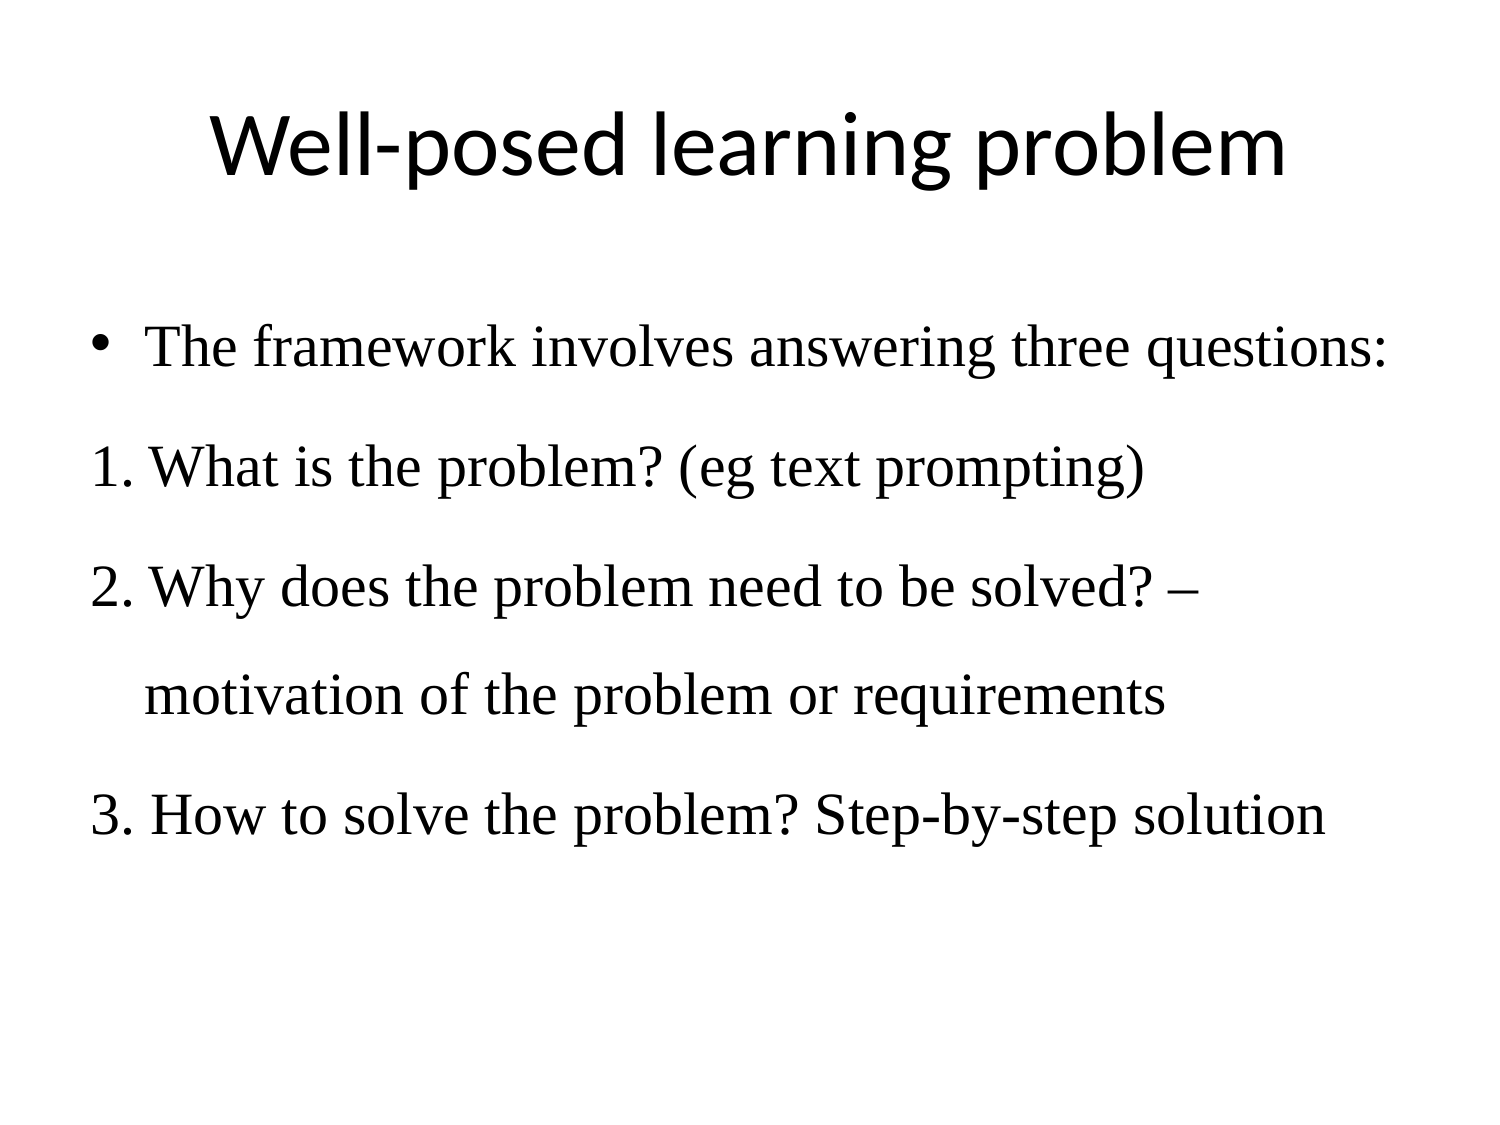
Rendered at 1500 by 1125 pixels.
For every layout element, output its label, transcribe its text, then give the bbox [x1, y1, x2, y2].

list The framework involves answering three questions: 1. What is the problem? (eg text prompting) 2. Why does the problem need to be solved? –motivation of the problem or requirements 3. How to solve the problem? Step-by-step solution [75, 262, 1425, 1005]
title Well-posed learning problem [75, 45, 1425, 233]
